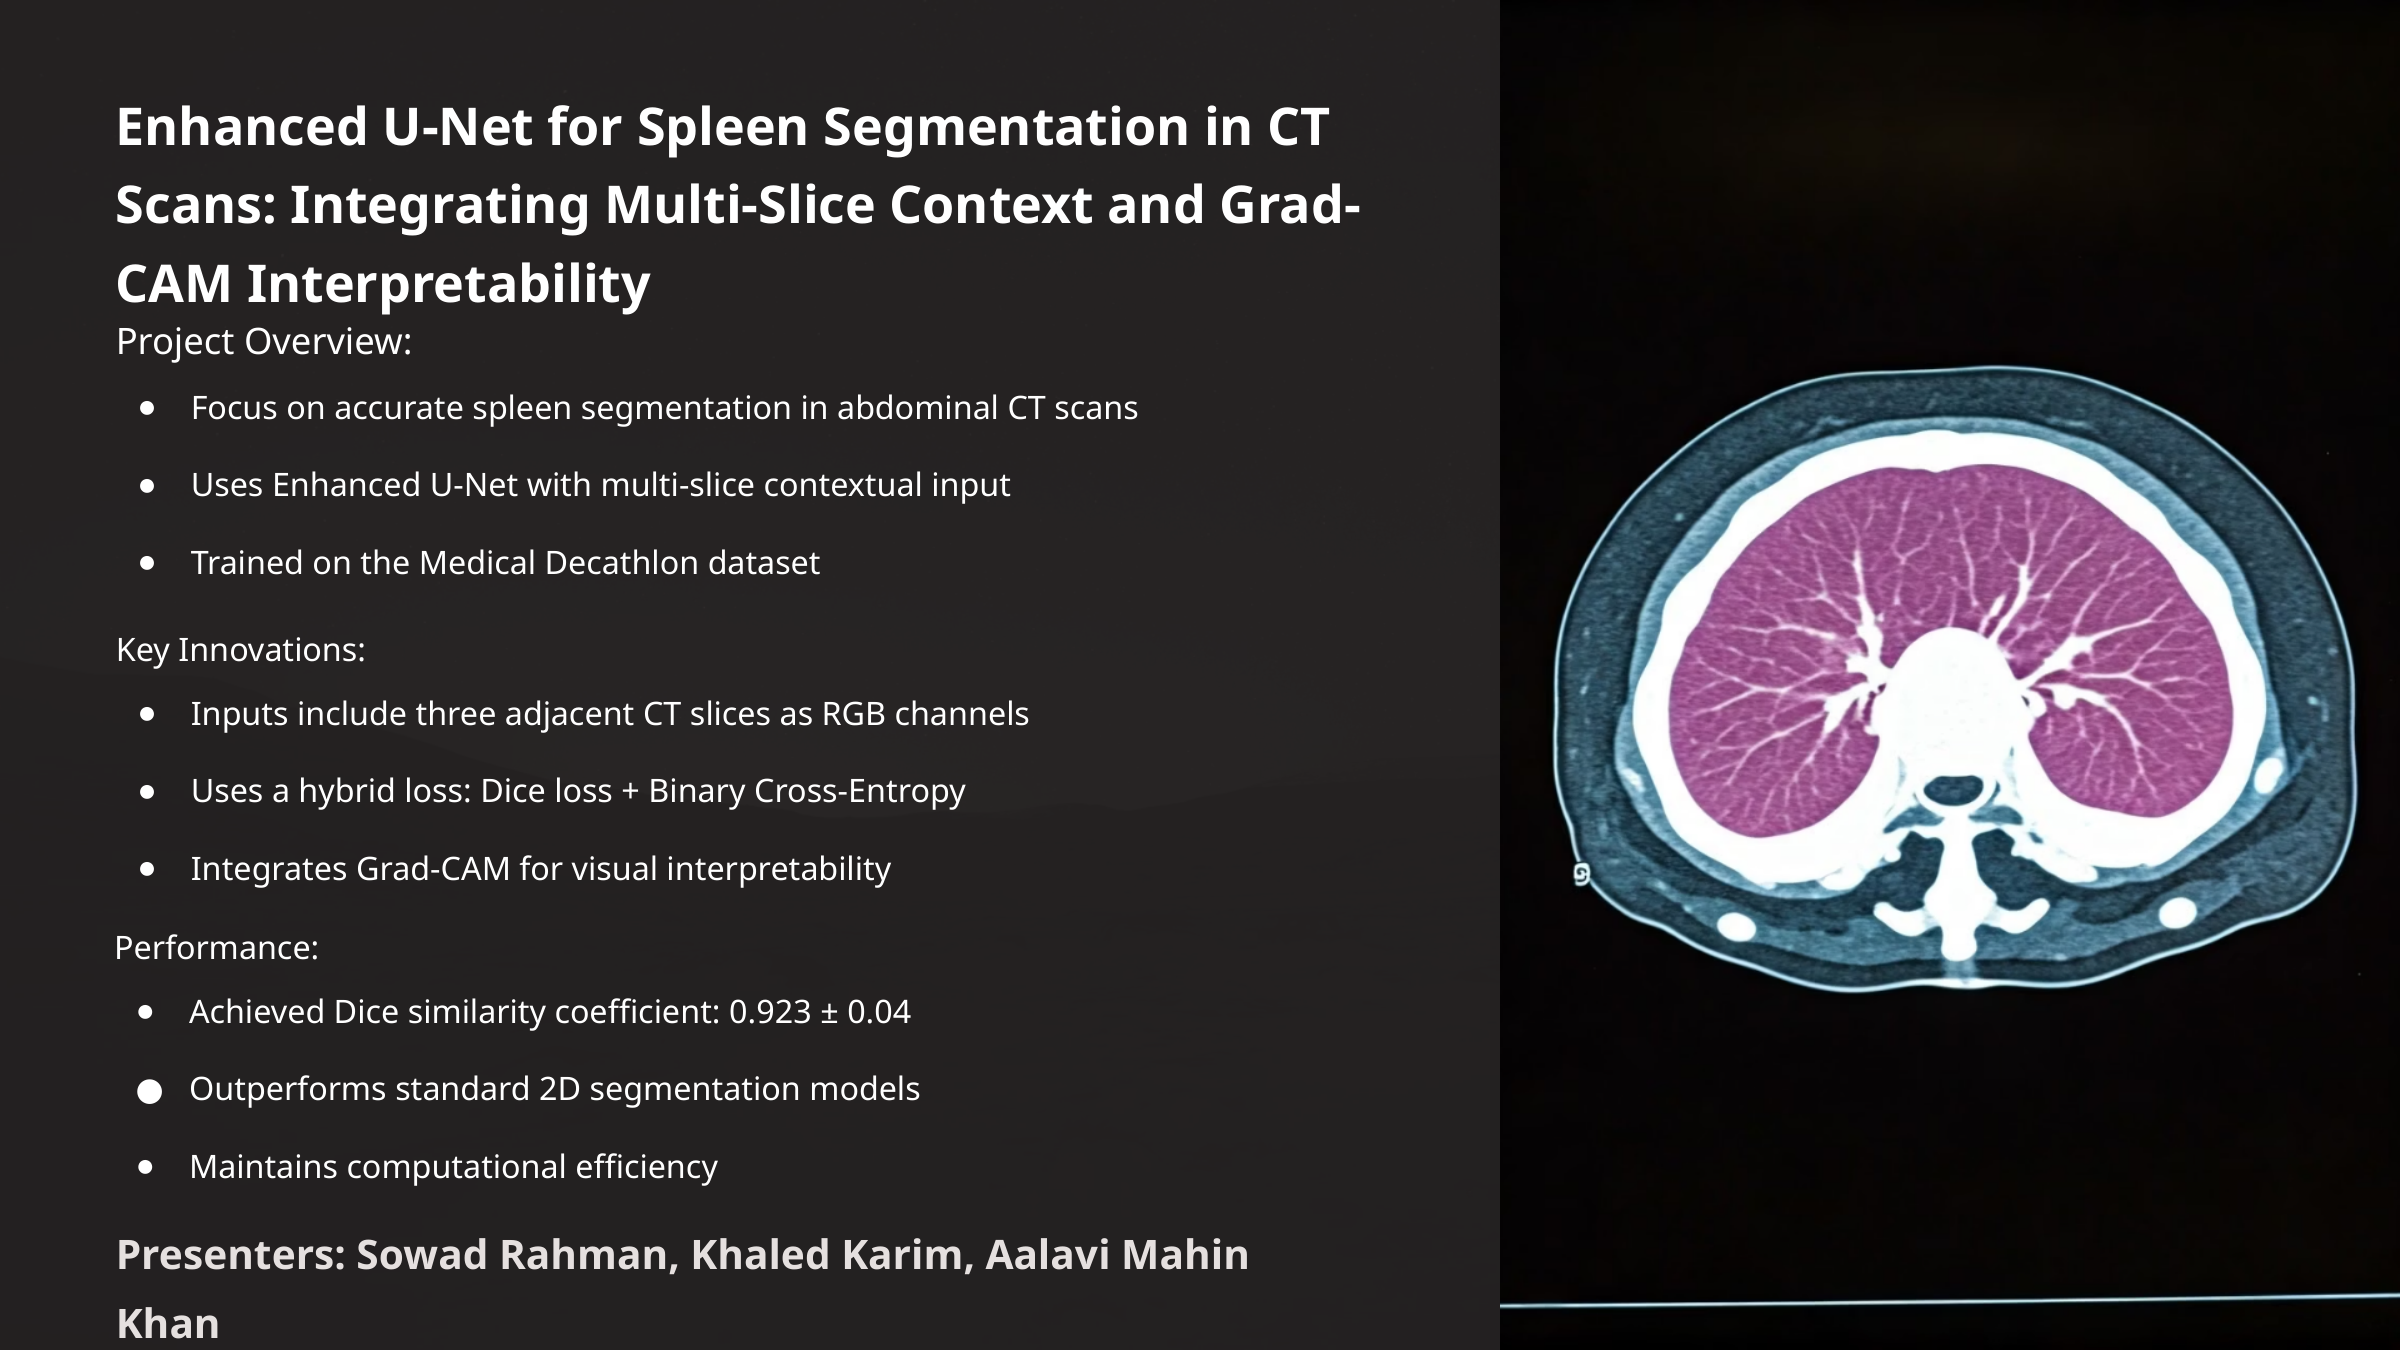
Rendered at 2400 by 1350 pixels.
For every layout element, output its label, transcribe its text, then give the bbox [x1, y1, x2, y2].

text_box Presenters: Sowad Rahman, Khaled Karim, Aalavi Mahin Khan [115, 1209, 1362, 1311]
text_box Performance: Achieved Dice similarity coefficient: 0.923 ± 0.04 Outperforms standard 2D segmentation models Maintains computational efficiency [99, 912, 1431, 1184]
text_box Project Overview: Focus on accurate spleen segmentation in abdominal CT scans Uses Enhanced U-Net with multi-slice contextual input Trained on the Medical Decathlon dataset [115, 318, 1384, 602]
text_box Enhanced U-Net for Spleen Segmentation in CT Scans: Integrating Multi-Slice Context and Grad-CAM Interpretability [115, 78, 1384, 291]
text_box Key Innovations: Inputs include three adjacent CT slices as RGB channels Uses a hybrid loss: Dice loss + Binary Cross-Entropy Integrates Grad-CAM for visual interpretability [115, 629, 1384, 912]
picture [1499, 0, 2400, 1350]
